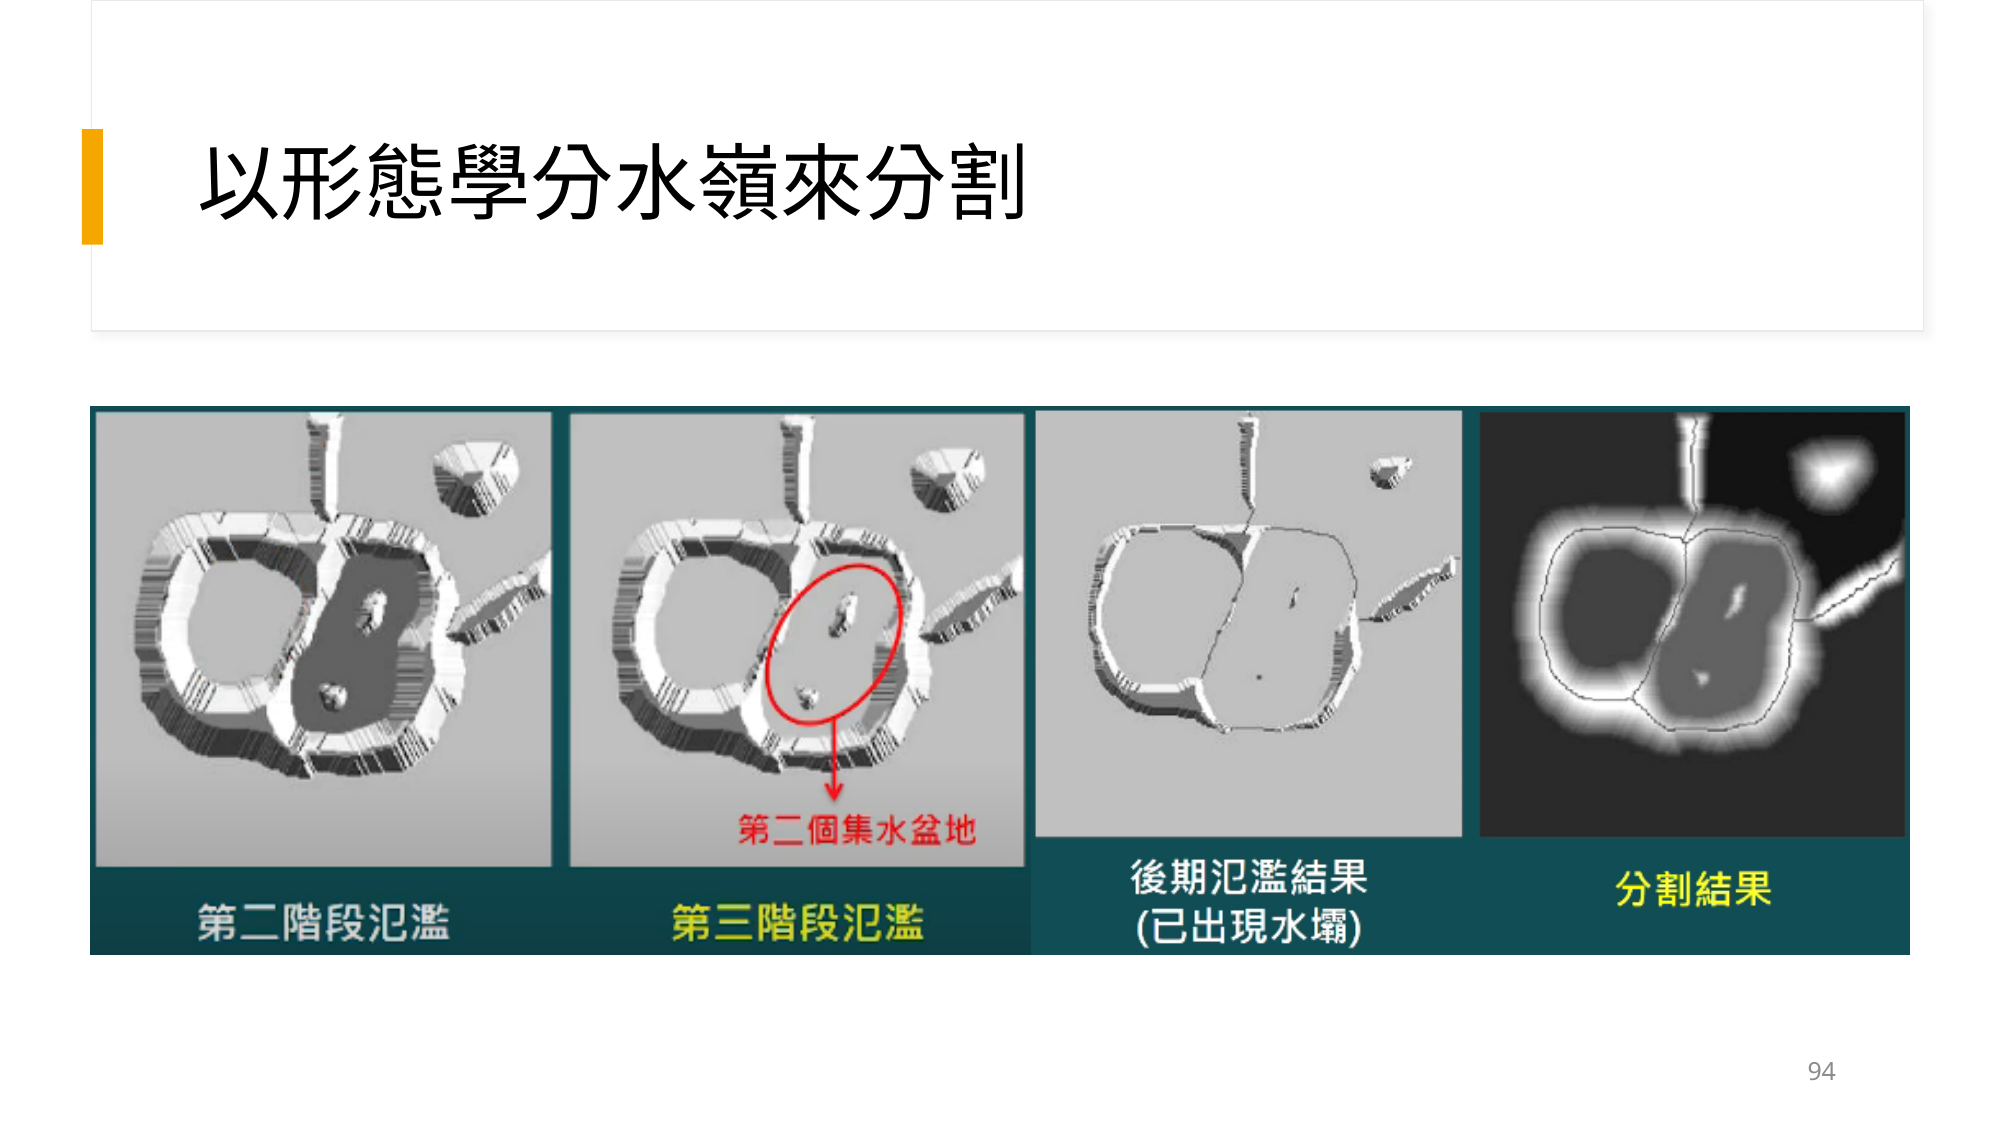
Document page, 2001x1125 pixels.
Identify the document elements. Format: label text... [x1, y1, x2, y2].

picture [90, 406, 1910, 955]
slide_number 94 [1401, 1042, 1851, 1103]
title 以形態學分水嶺來分割 [183, 90, 1851, 284]
